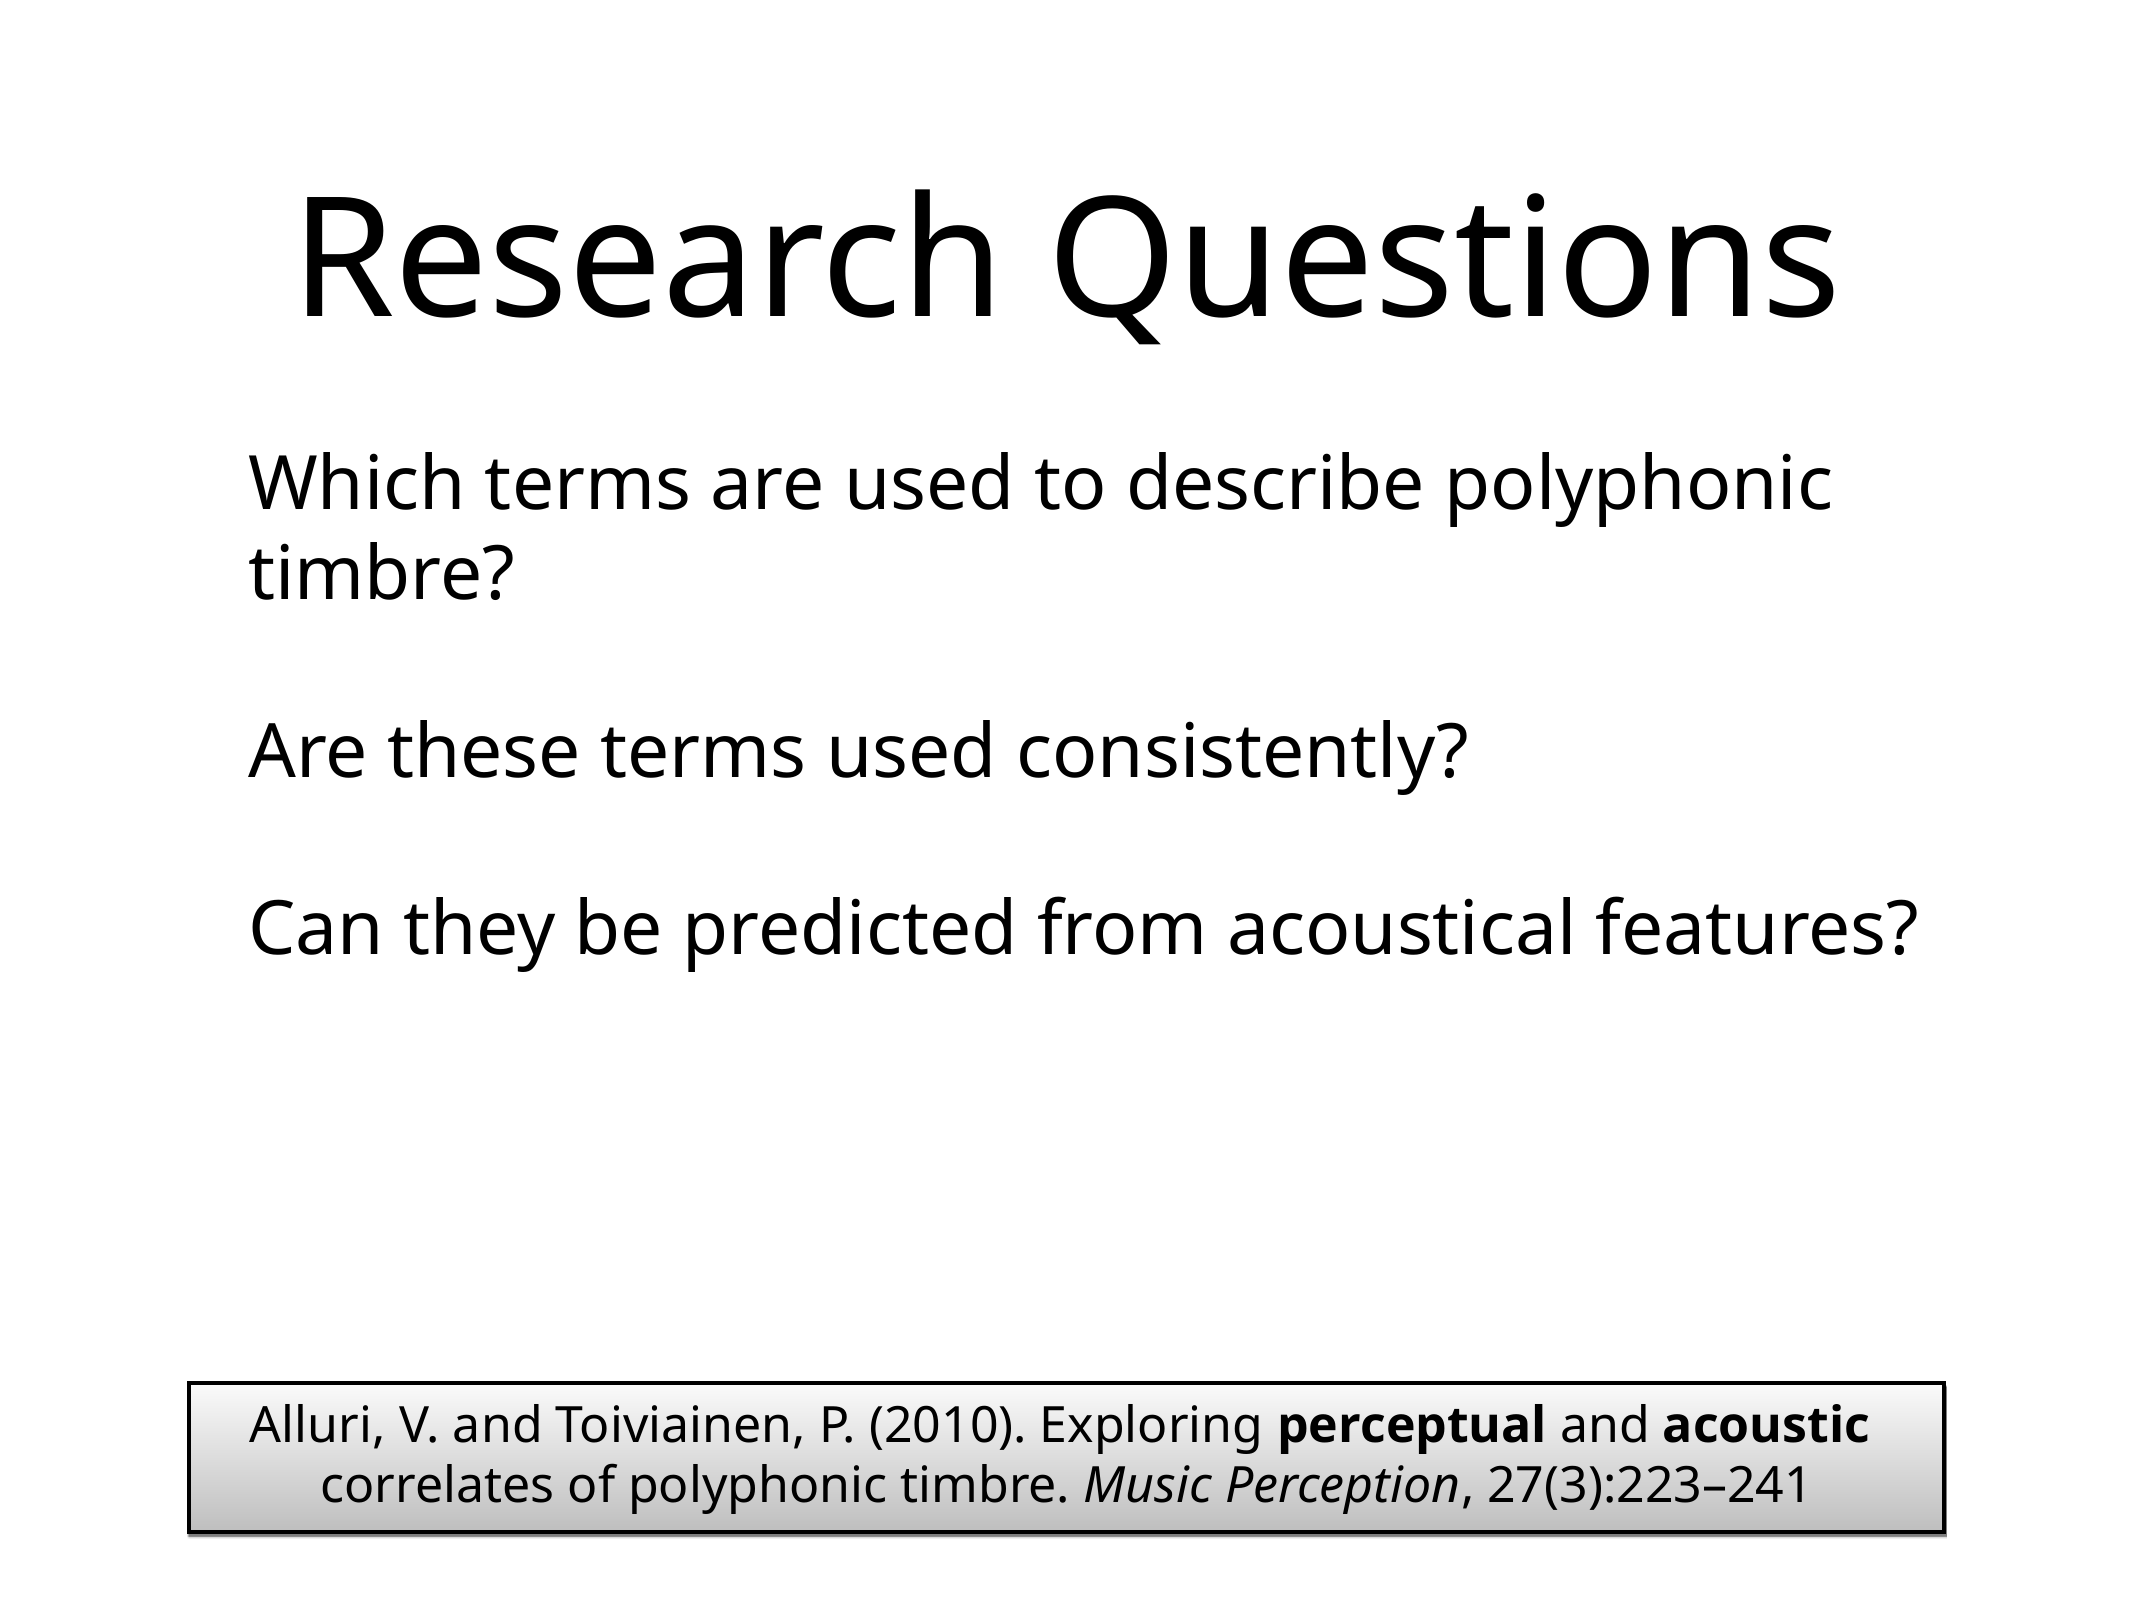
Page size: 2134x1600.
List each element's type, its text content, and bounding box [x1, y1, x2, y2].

text_box Research Questions [156, 72, 1978, 427]
text_box Which terms are used to describe polyphonic timbre? Are these terms used consistently? Can they be predicted from acoustical features? [156, 427, 1978, 1459]
text_box Alluri, V. and Toiviainen, P. (2010). Exploring perceptual and acoustic correlates of polyphonic timbre. Music Perception, 27(3):223–241 [189, 1383, 1944, 1533]
